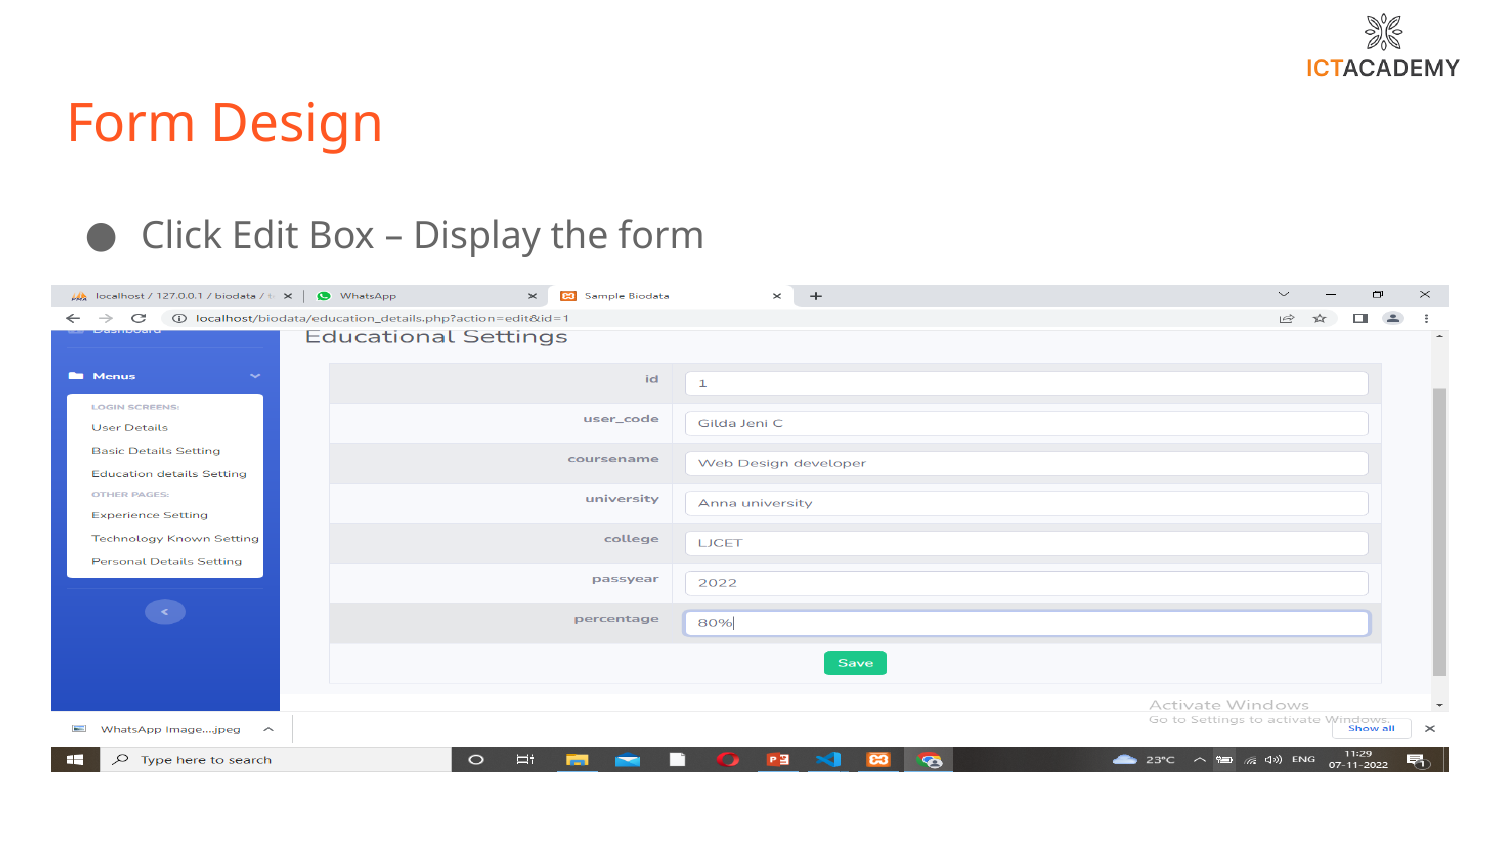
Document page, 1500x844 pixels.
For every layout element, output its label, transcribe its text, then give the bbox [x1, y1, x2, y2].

list Click Edit Box – Display the form [51, 189, 1449, 284]
picture [50, 285, 1450, 772]
title Form Design [51, 72, 1449, 167]
picture [1273, 5, 1494, 84]
